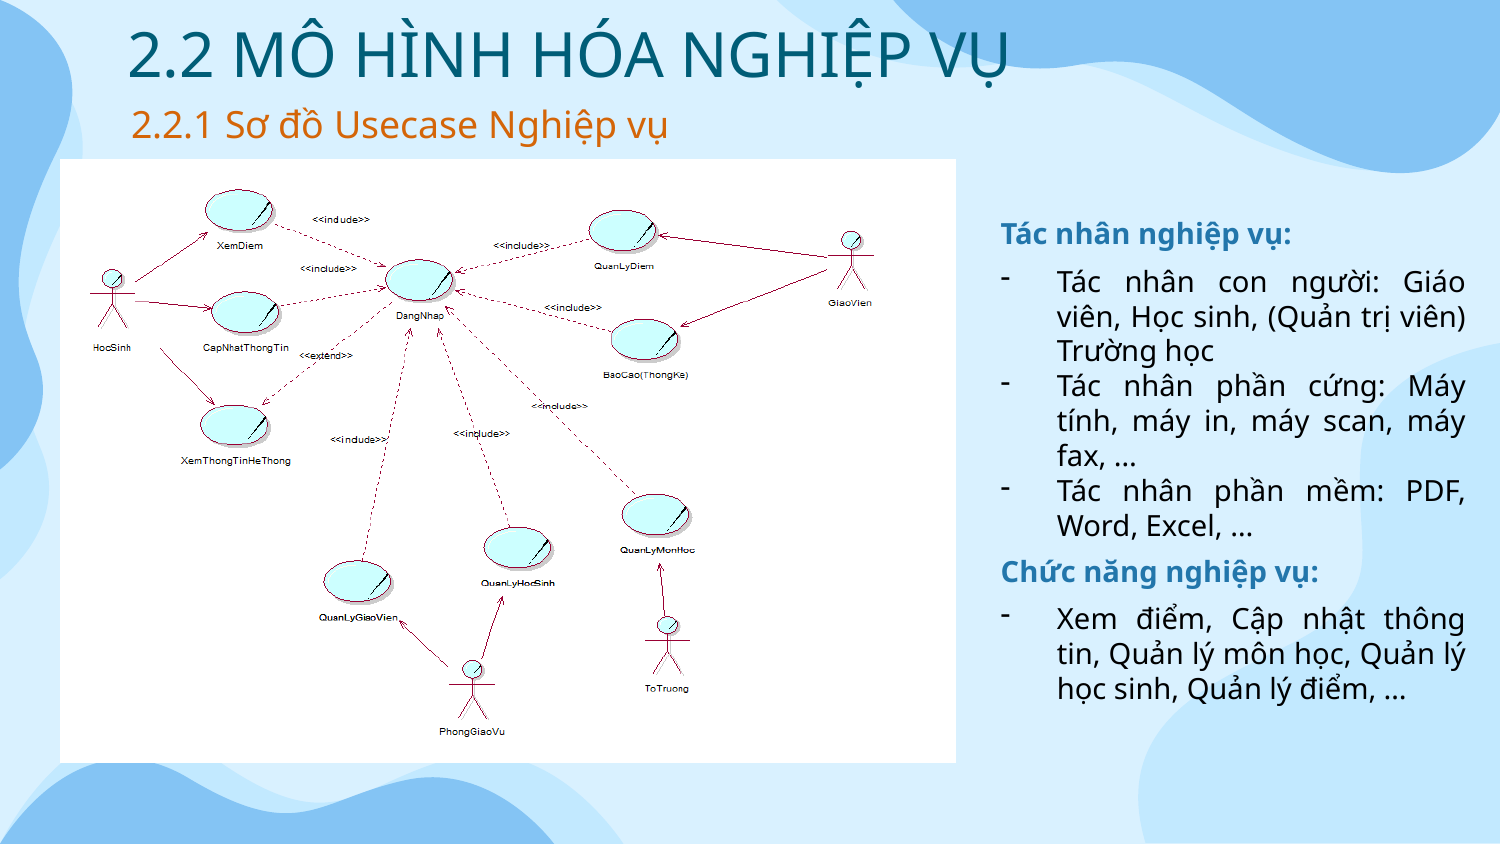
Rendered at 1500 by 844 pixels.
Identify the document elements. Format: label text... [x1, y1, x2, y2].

text_box 2.2.1 Sơ đồ Usecase Nghiệp vụ [116, 85, 806, 158]
text_box Tác nhân nghiệp vụ: Tác nhân con người: Giáo viên, Học sinh, (Quản trị viên) Trường học Tác nhân phần cứng: Máy tính, máy in, máy scan, máy fax, … Tác nhân phần mềm: PDF, Word, Excel, … Chức năng nghiệp vụ: Xem điểm, Cập nhật thông tin, Quản lý môn học, Quản lý học sinh, Quản lý điểm, … [985, 197, 1481, 748]
title 2.2 MÔ HÌNH HÓA NGHIỆP VỤ [60, 0, 1081, 114]
picture [59, 159, 956, 763]
